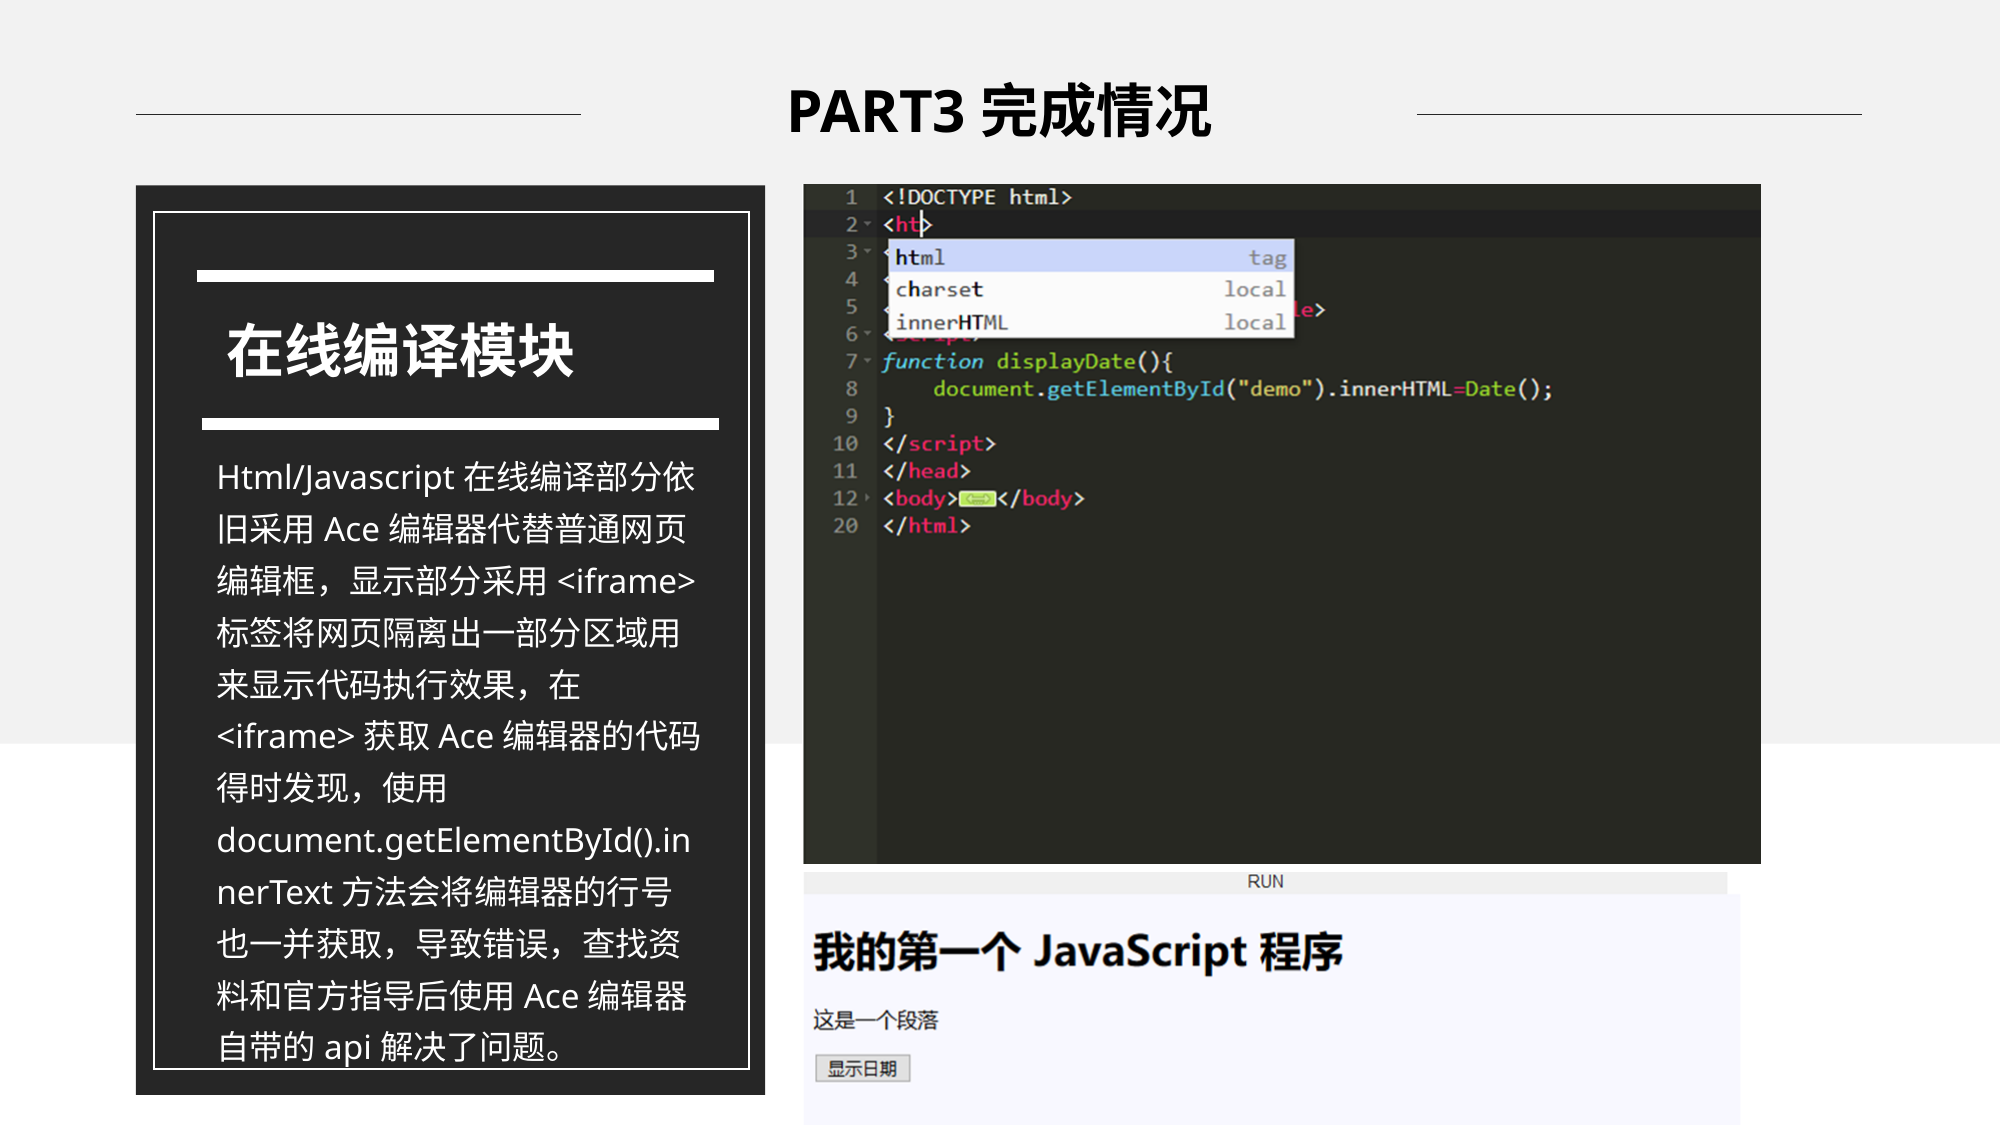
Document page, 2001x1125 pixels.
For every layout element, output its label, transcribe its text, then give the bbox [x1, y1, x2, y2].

picture [802, 184, 1761, 864]
list PART3完成情况 [629, 43, 1371, 185]
picture [783, 872, 1743, 1125]
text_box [135, 185, 766, 1095]
